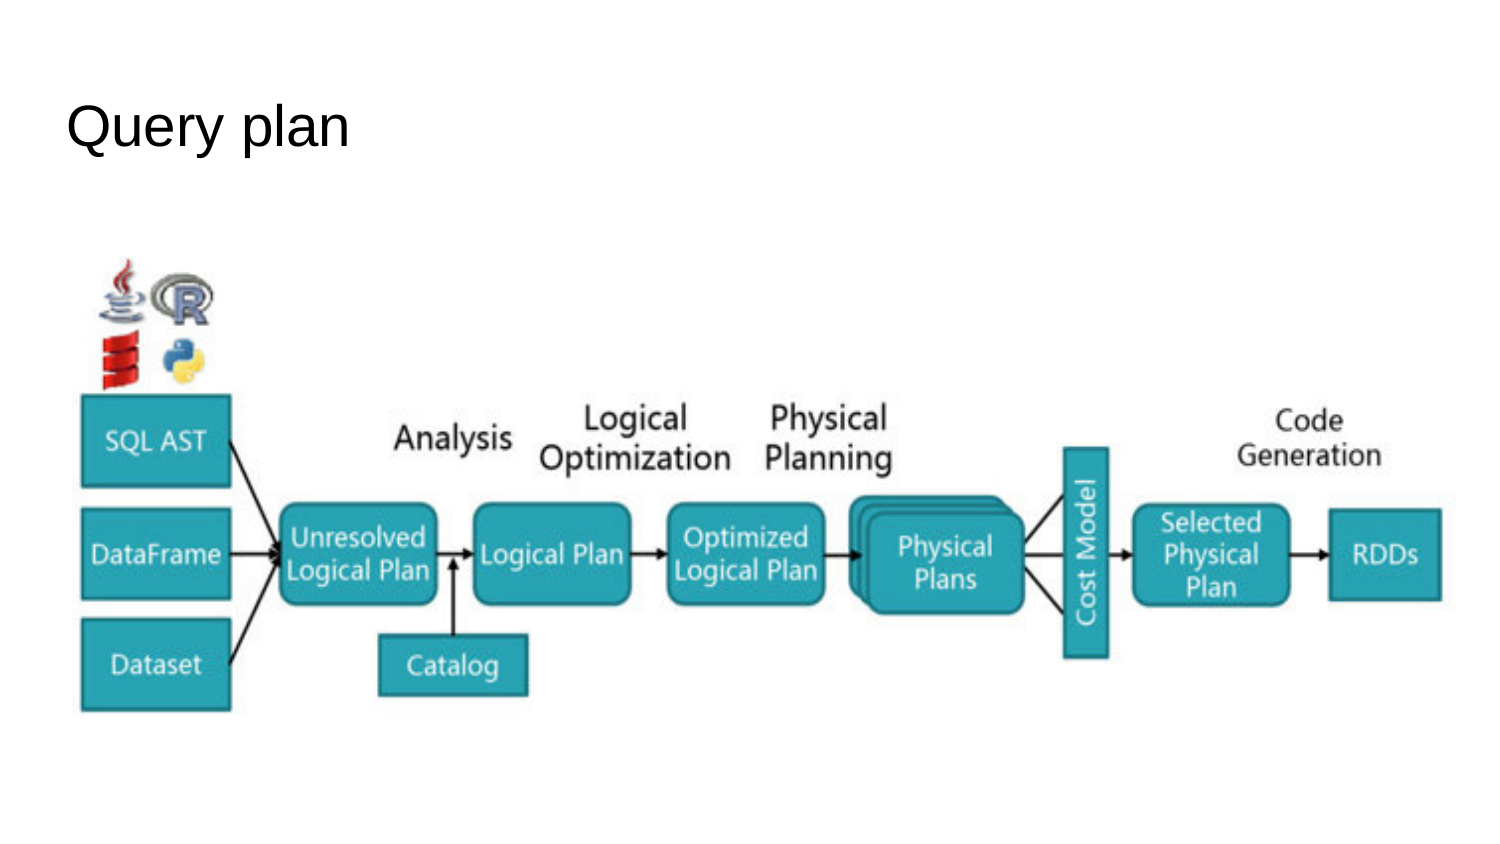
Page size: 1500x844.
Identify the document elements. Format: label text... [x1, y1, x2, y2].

picture [72, 255, 1459, 741]
title Query plan [51, 72, 1449, 167]
